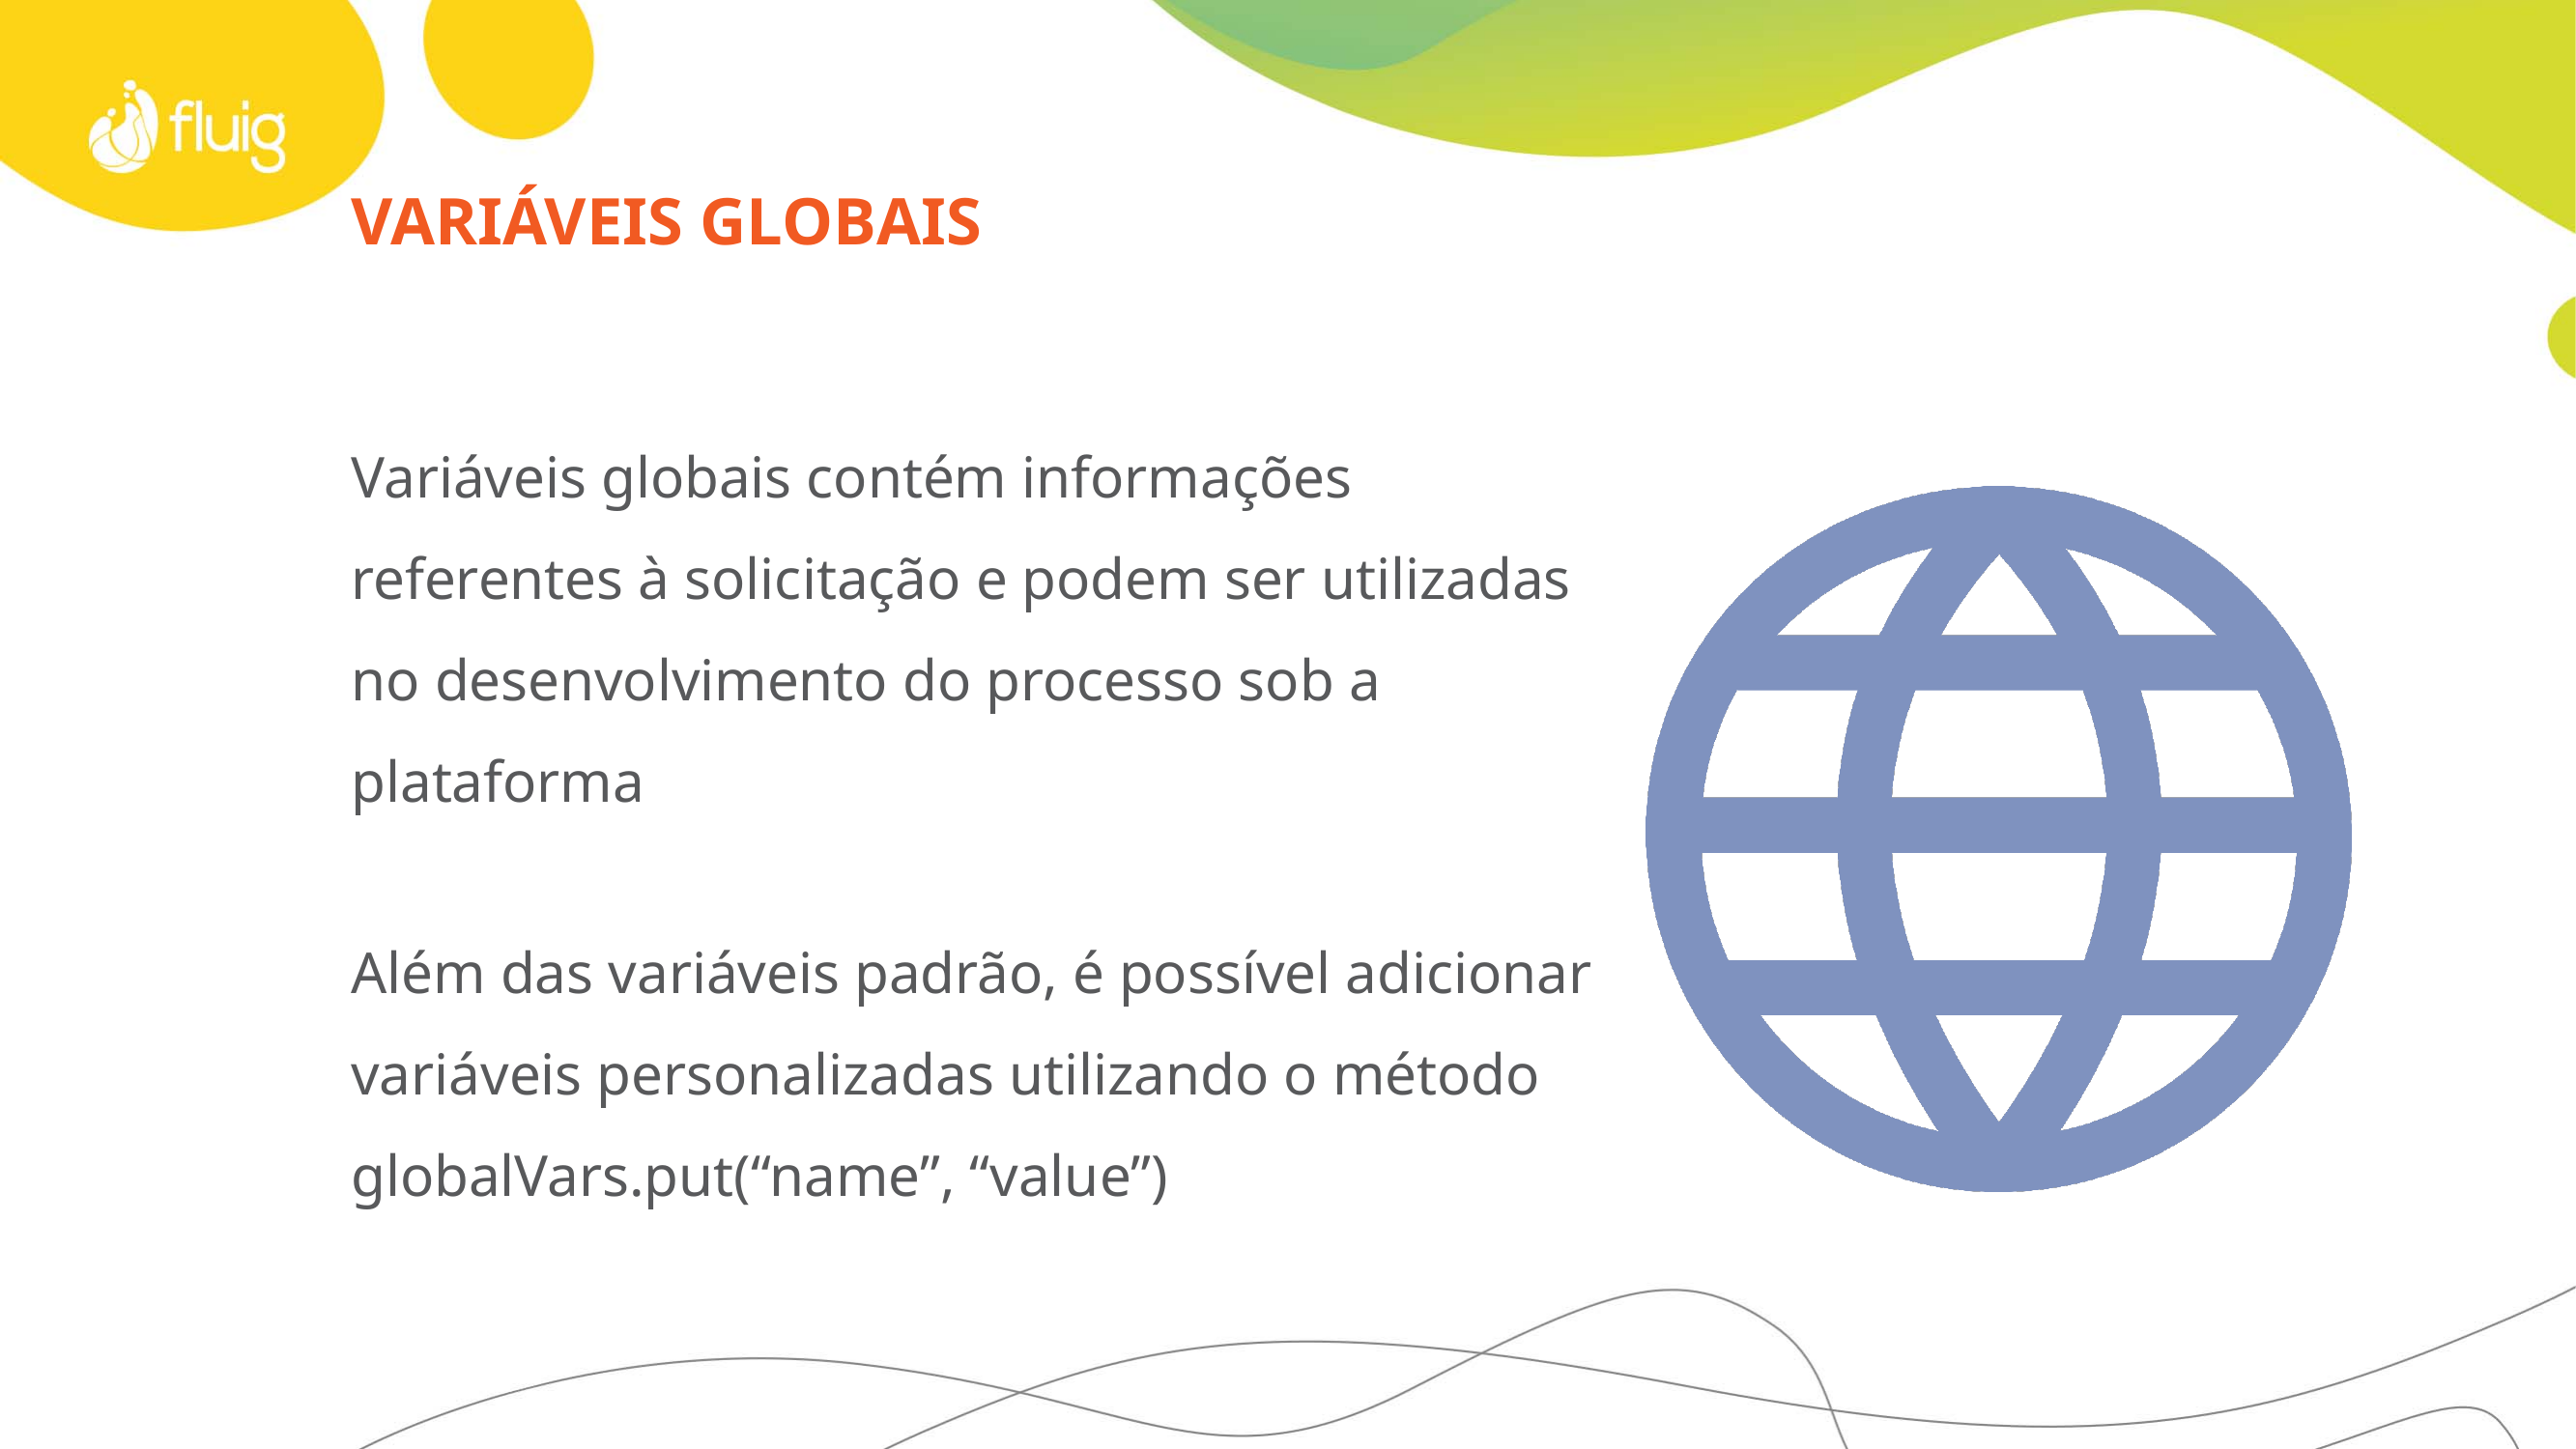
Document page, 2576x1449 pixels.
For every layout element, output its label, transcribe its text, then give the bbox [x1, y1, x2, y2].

list Variáveis globais contém informações referentes à solicitação e podem ser utilizadas no desenvolvimento do processo sob a plataforma Além das variáveis padrão, é possível adicionar variáveis personalizadas utilizando o método globalVars.put(“name”, “value”) [336, 400, 1615, 1277]
picture [0, 0, 2576, 1449]
title Variáveis globais [336, 173, 2352, 379]
